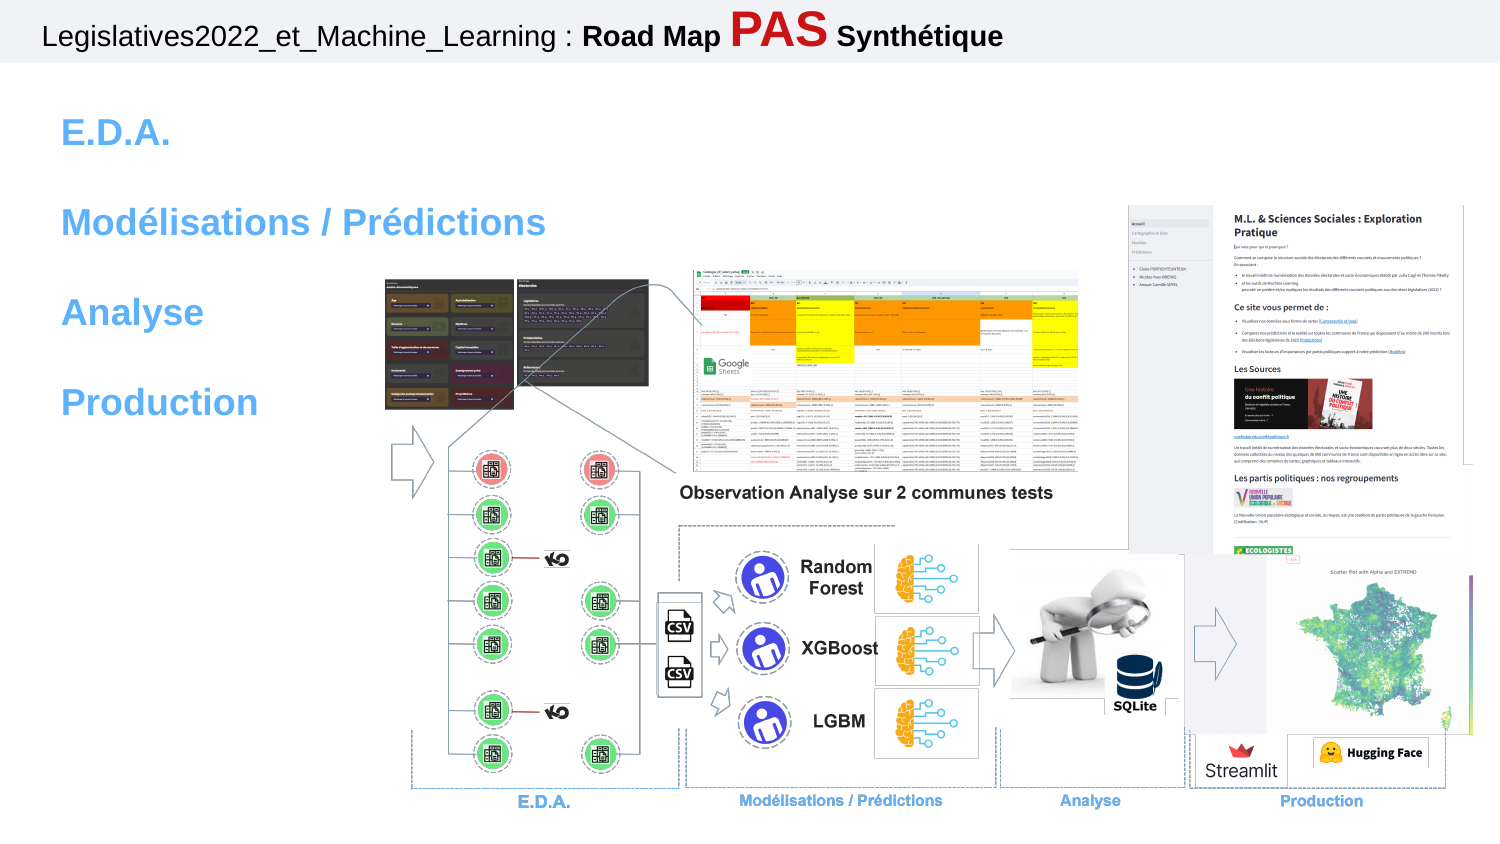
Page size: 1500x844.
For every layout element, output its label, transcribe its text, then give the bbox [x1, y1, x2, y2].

picture [385, 205, 1473, 824]
text_box E.D.A. Modélisations / Prédictions Analyse Production [46, 101, 726, 521]
text_box Legislatives2022_et_Machine_Learning : Road Map PAS Synthétique [0, 0, 1500, 64]
